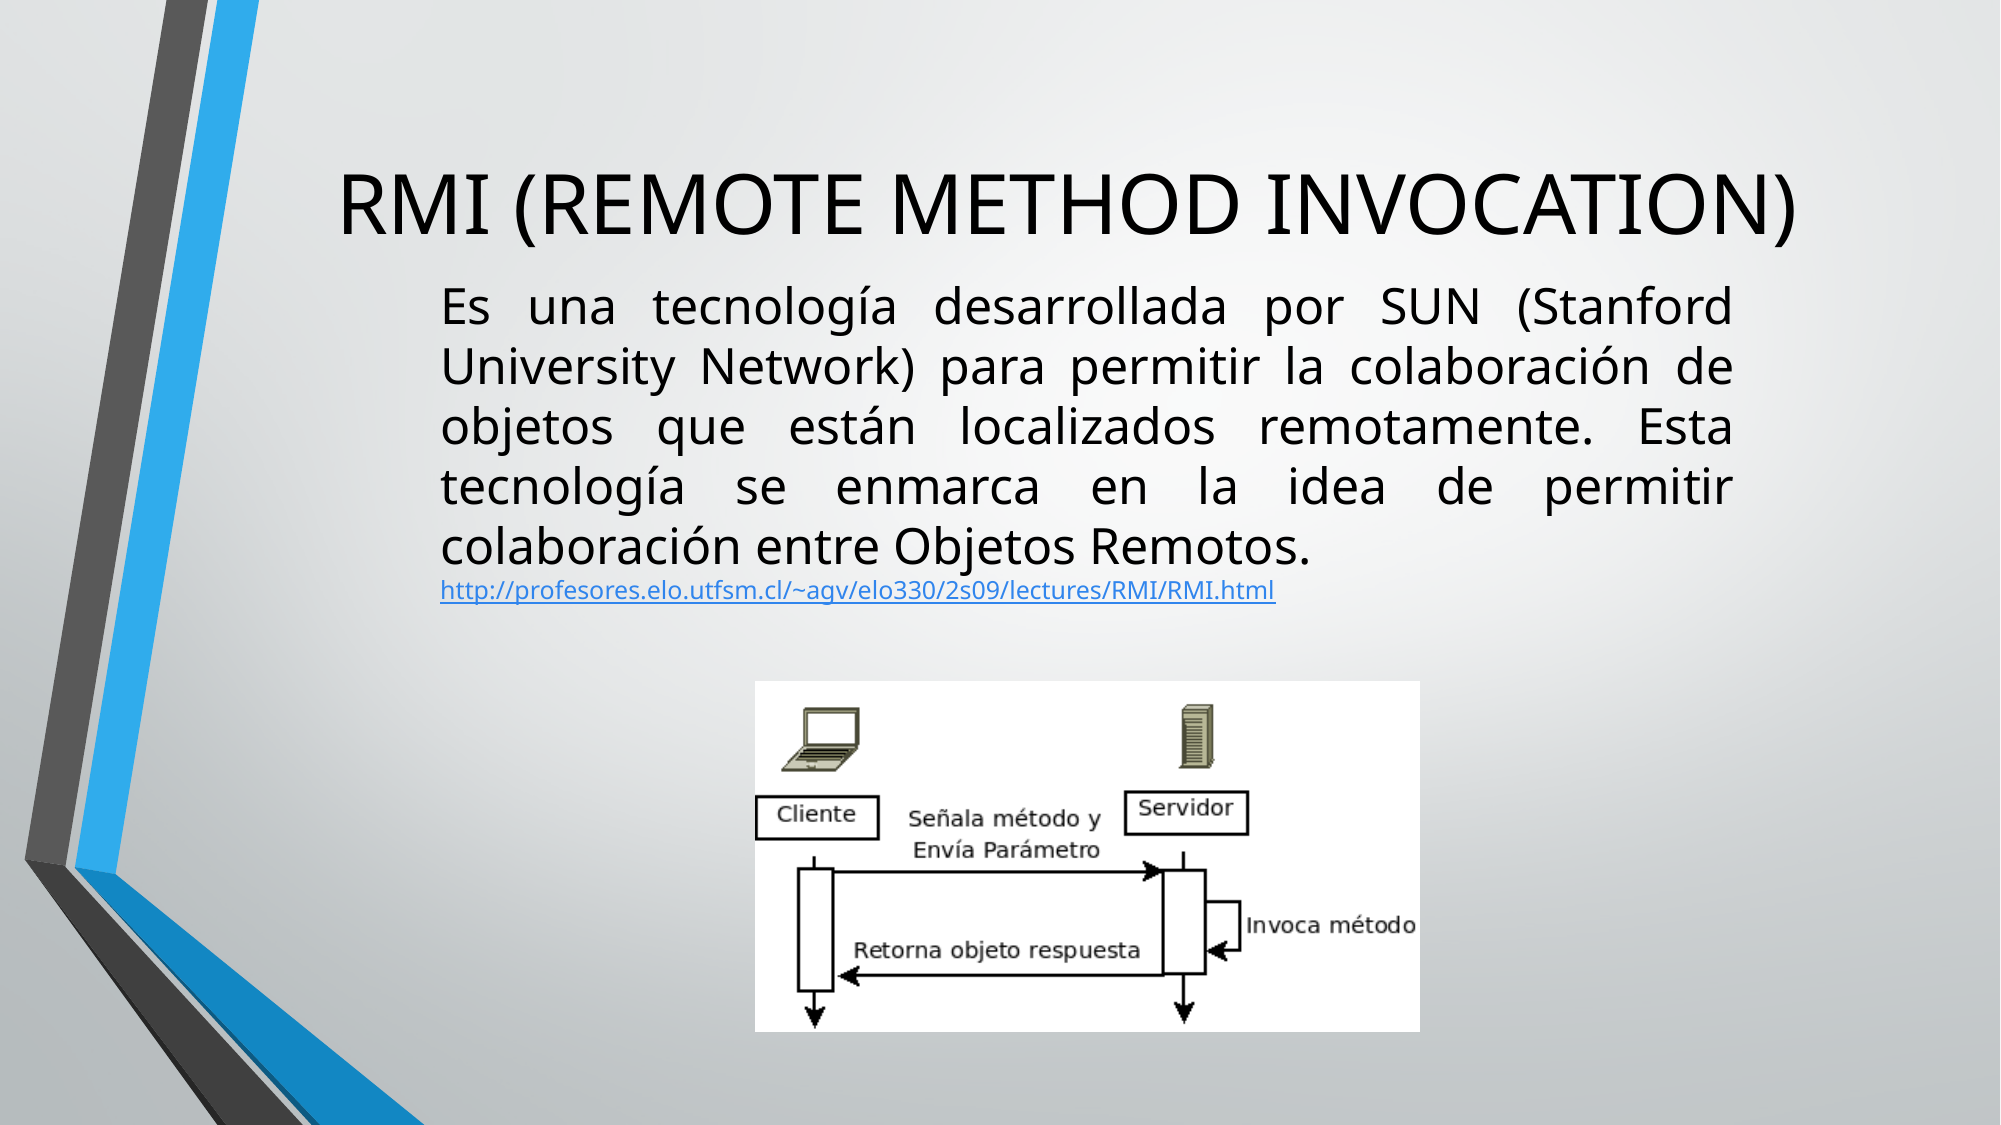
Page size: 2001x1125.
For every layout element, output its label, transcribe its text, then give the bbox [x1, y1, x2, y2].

text_box Es una tecnología desarrollada por SUN (Stanford University Network) para permitir la colaboración de objetos que están localizados remotamente. Esta tecnología se enmarca en la idea de permitir colaboración entre Objetos Remotos. http://profesores.elo.utfsm.cl/~agv/elo330/2s09/lectures/RMI/RMI.html [425, 267, 1750, 617]
picture [755, 681, 1420, 1033]
title RMI (REMOTE METHOD INVOCATION) [245, 57, 1890, 346]
